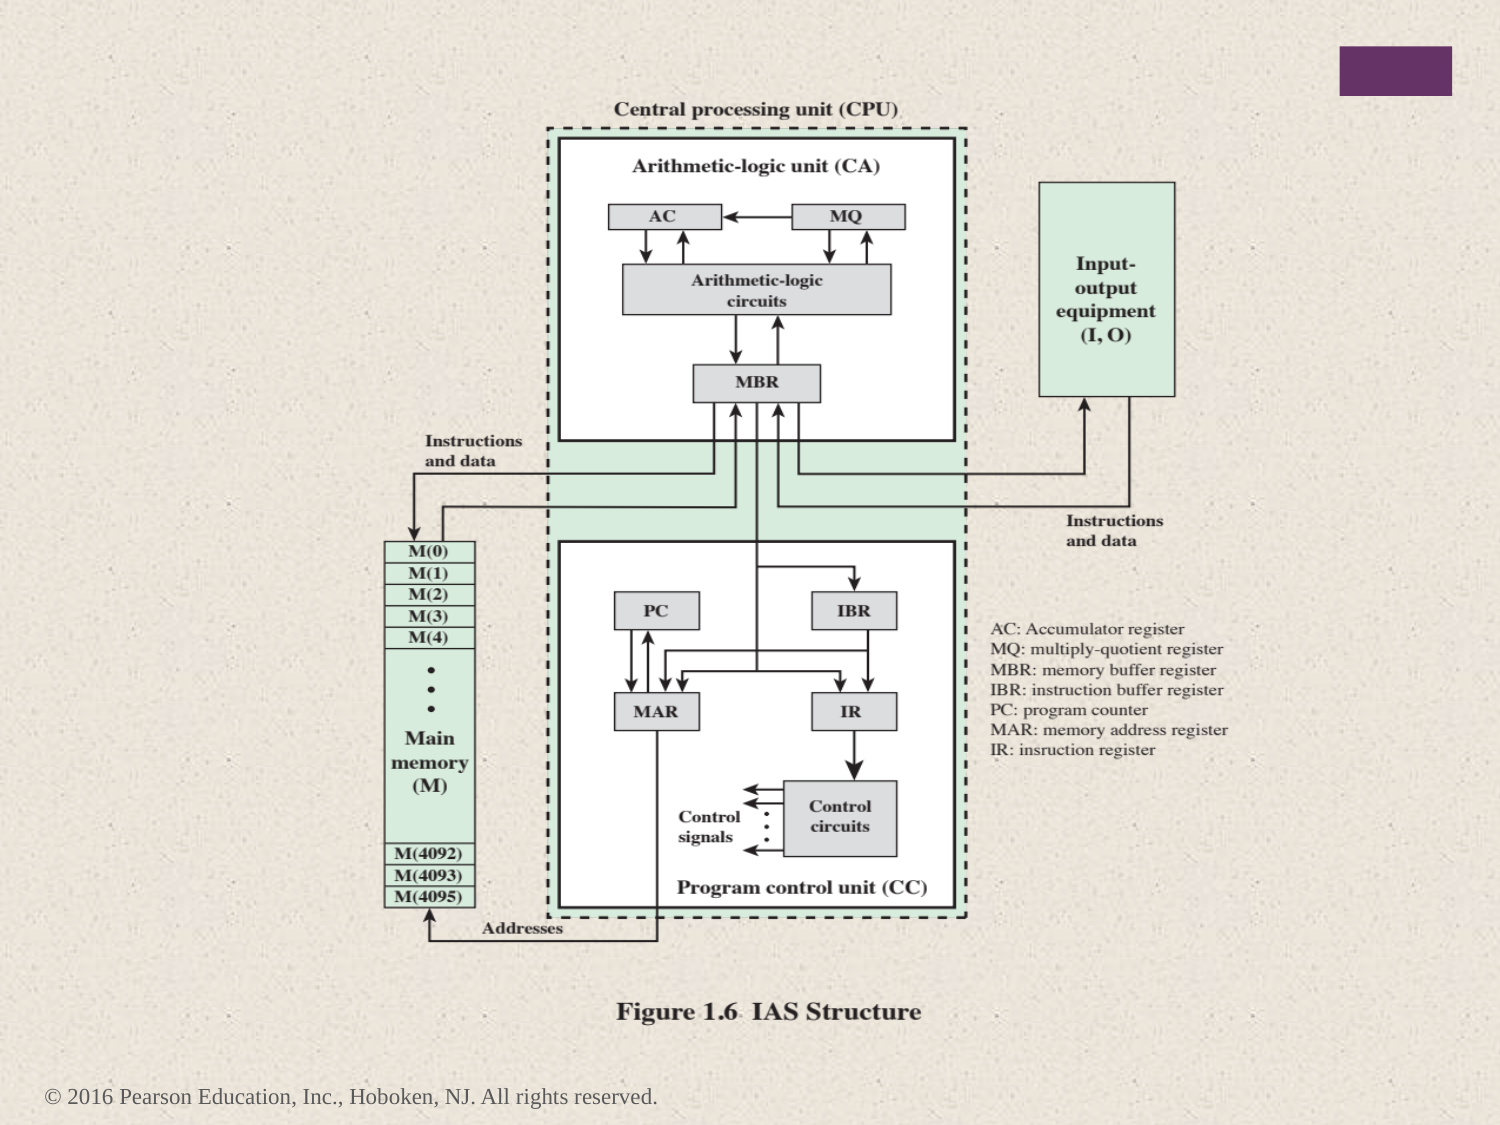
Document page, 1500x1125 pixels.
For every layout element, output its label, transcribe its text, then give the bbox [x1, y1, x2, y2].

footer © 2016 Pearson Education, Inc., Hoboken, NJ. All rights reserved. [29, 1065, 1034, 1125]
picture [300, 0, 1259, 1107]
